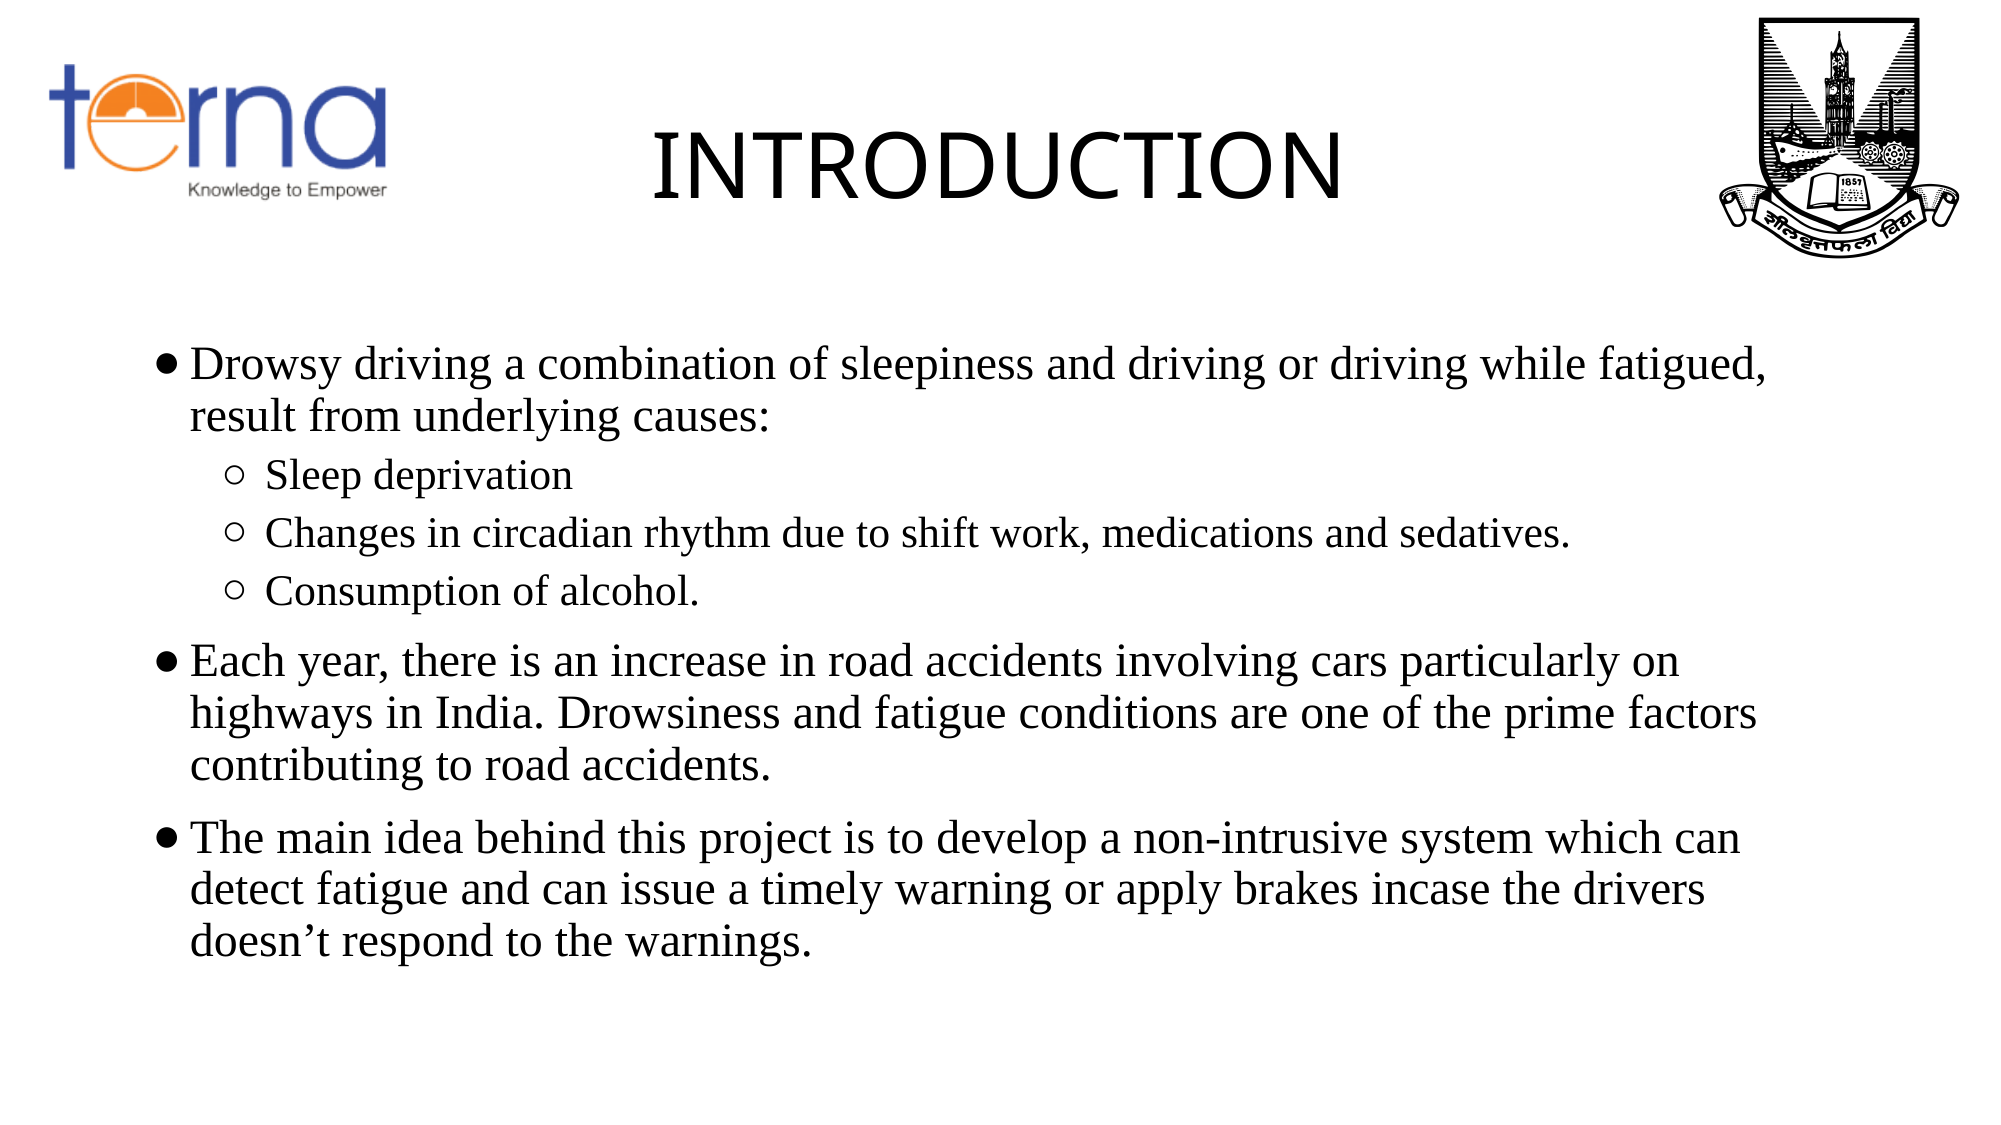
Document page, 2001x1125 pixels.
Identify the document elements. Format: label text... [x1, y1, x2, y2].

picture [48, 64, 389, 202]
picture [1717, 15, 1961, 261]
title INTRODUCTION [137, 59, 1863, 278]
list Drowsy driving a combination of sleepiness and driving or driving while fatigued, result from underlying causes: Sleep deprivation Changes in circadian rhythm due to shift work, medications and sedatives. Consumption of alcohol. Each year, there is an increase in road accidents involving cars particularly on highways in India. Drowsiness and fatigue conditions are one of the prime factors contributing to road accidents. The main idea behind this project is to develop a non-intrusive system which can detect fatigue and can issue a timely warning or apply brakes incase the drivers doesn’t respond to the warnings. [137, 330, 1863, 1004]
